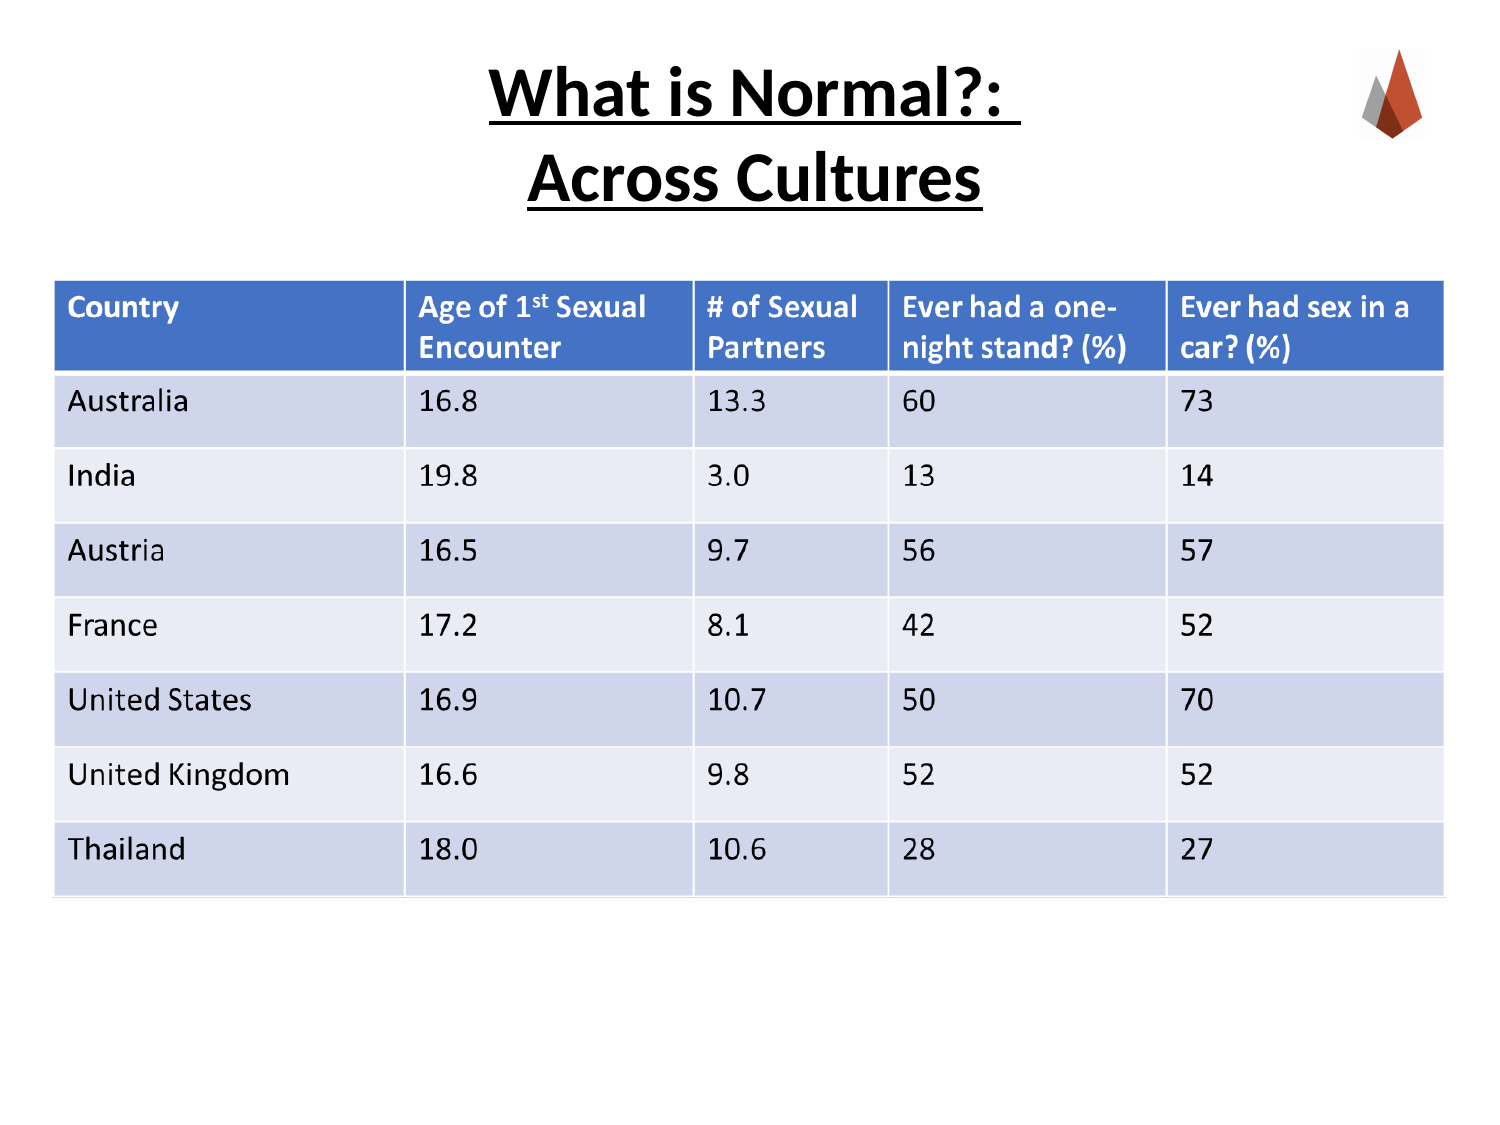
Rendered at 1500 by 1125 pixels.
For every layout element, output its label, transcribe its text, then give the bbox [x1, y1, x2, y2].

text_box What is Normal?: Across Cultures [80, 36, 1431, 224]
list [52, 274, 1448, 899]
